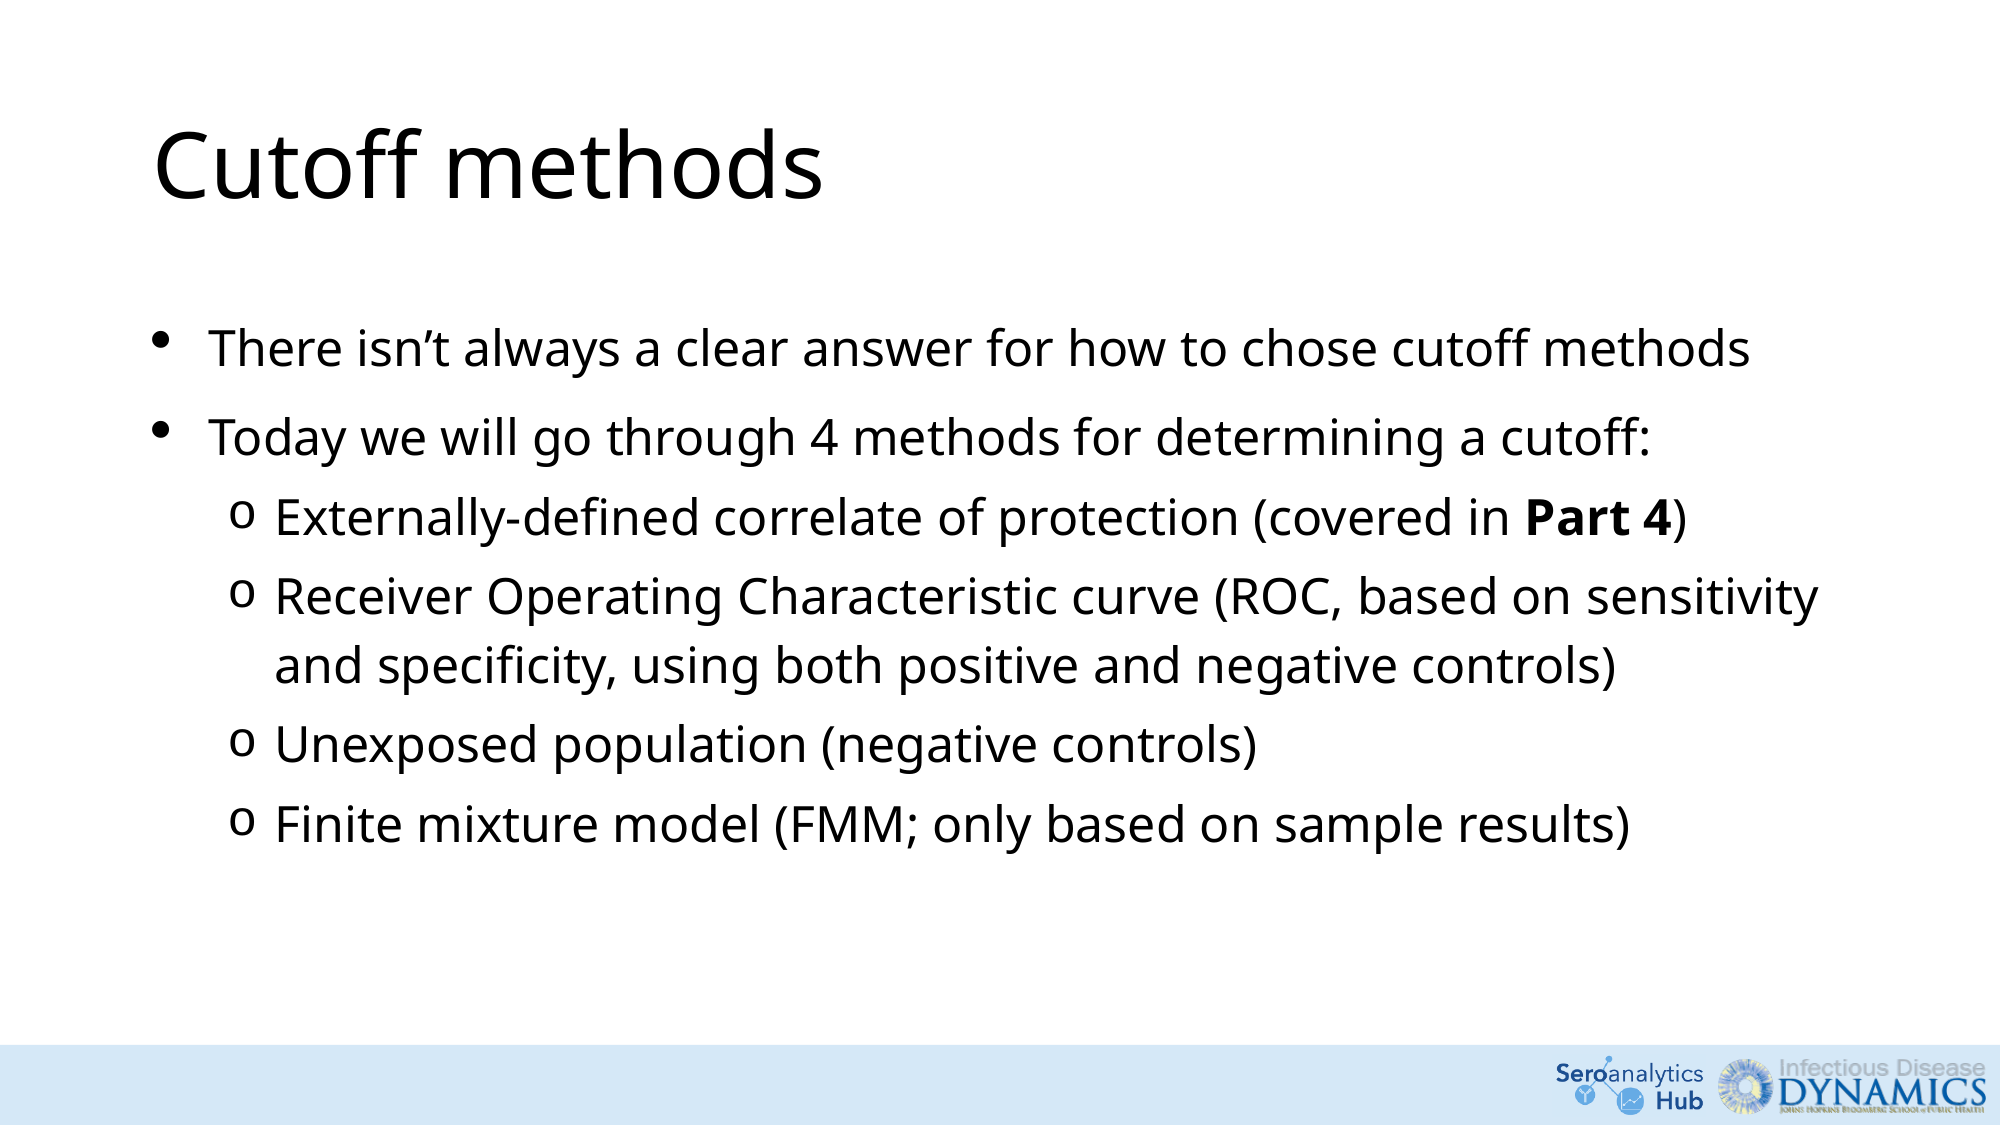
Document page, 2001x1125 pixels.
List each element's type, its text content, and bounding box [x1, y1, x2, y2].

picture [1719, 1059, 1986, 1115]
list There isn’t always a clear answer for how to chose cutoff methods Today we will go through 4 methods for determining a cutoff: Externally-defined correlate of protection (covered in Part 4) Receiver Operating Characteristic curve (ROC, based on sensitivity and specificity, using both positive and negative controls) Unexposed population (negative controls) Finite mixture model (FMM; only based on sample results) [137, 299, 1863, 1014]
title Cutoff methods [137, 59, 1863, 278]
